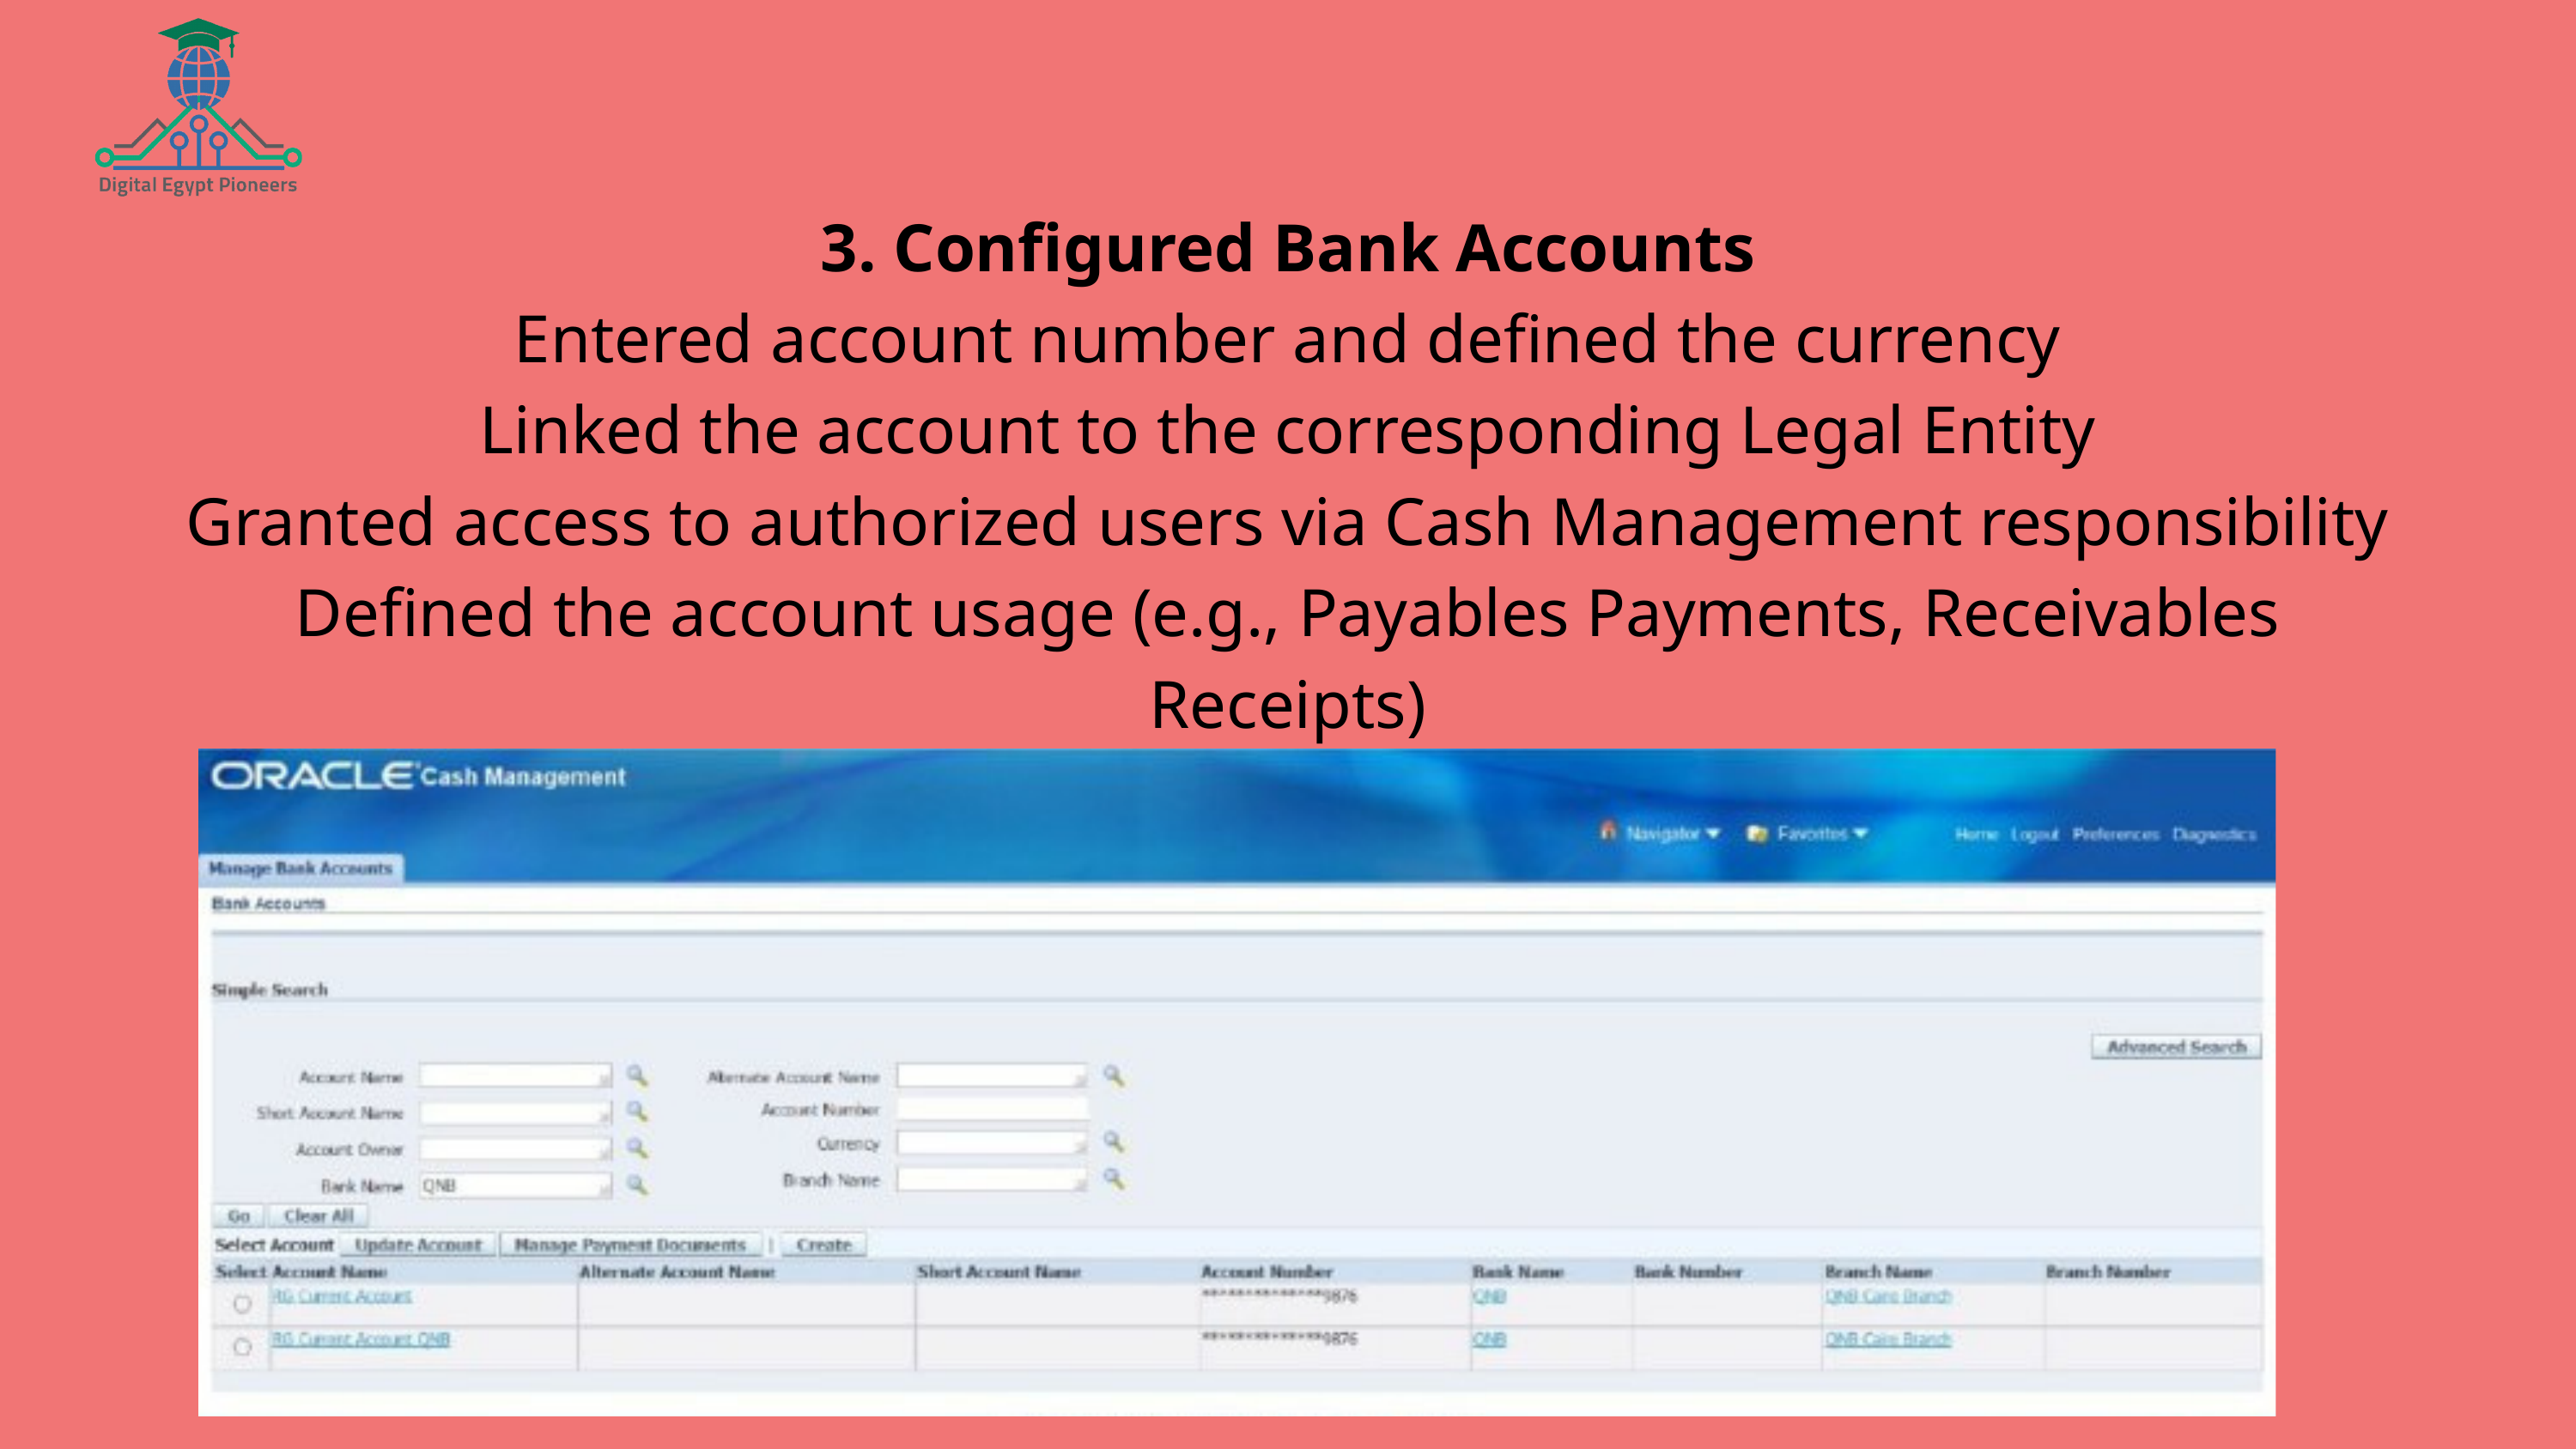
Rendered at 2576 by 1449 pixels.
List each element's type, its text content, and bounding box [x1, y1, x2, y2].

text_box [198, 749, 2276, 1416]
text_box [94, 13, 302, 204]
text_box 3. Configured Bank Accounts Entered account number and defined the currency Linked the account to the corresponding Legal Entity Granted access to authorized users via Cash Management responsibility Defined the account usage (e.g., Payables Payments, Receivables Receipts) [153, 192, 2423, 742]
